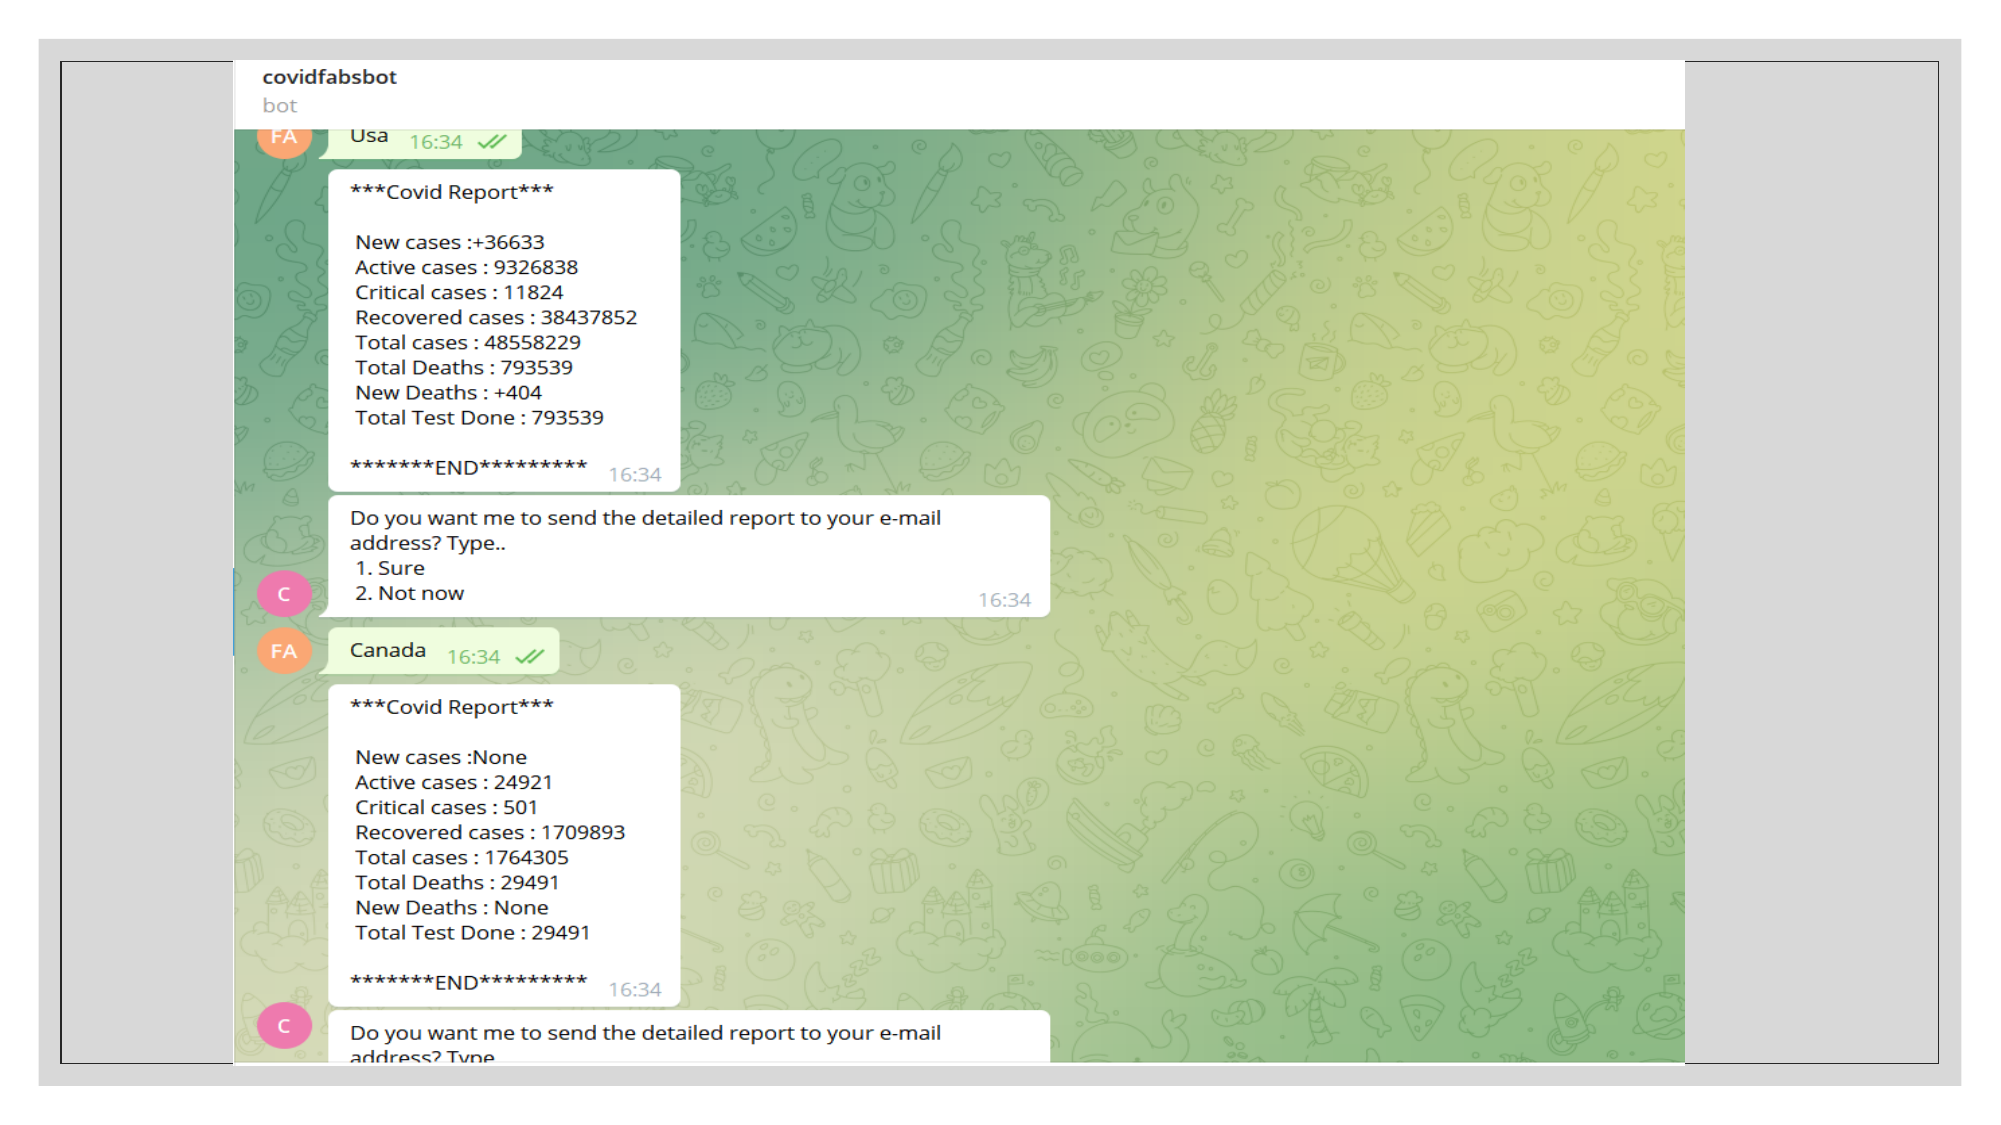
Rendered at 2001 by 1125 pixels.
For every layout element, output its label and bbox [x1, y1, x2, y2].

picture [233, 60, 1685, 1066]
